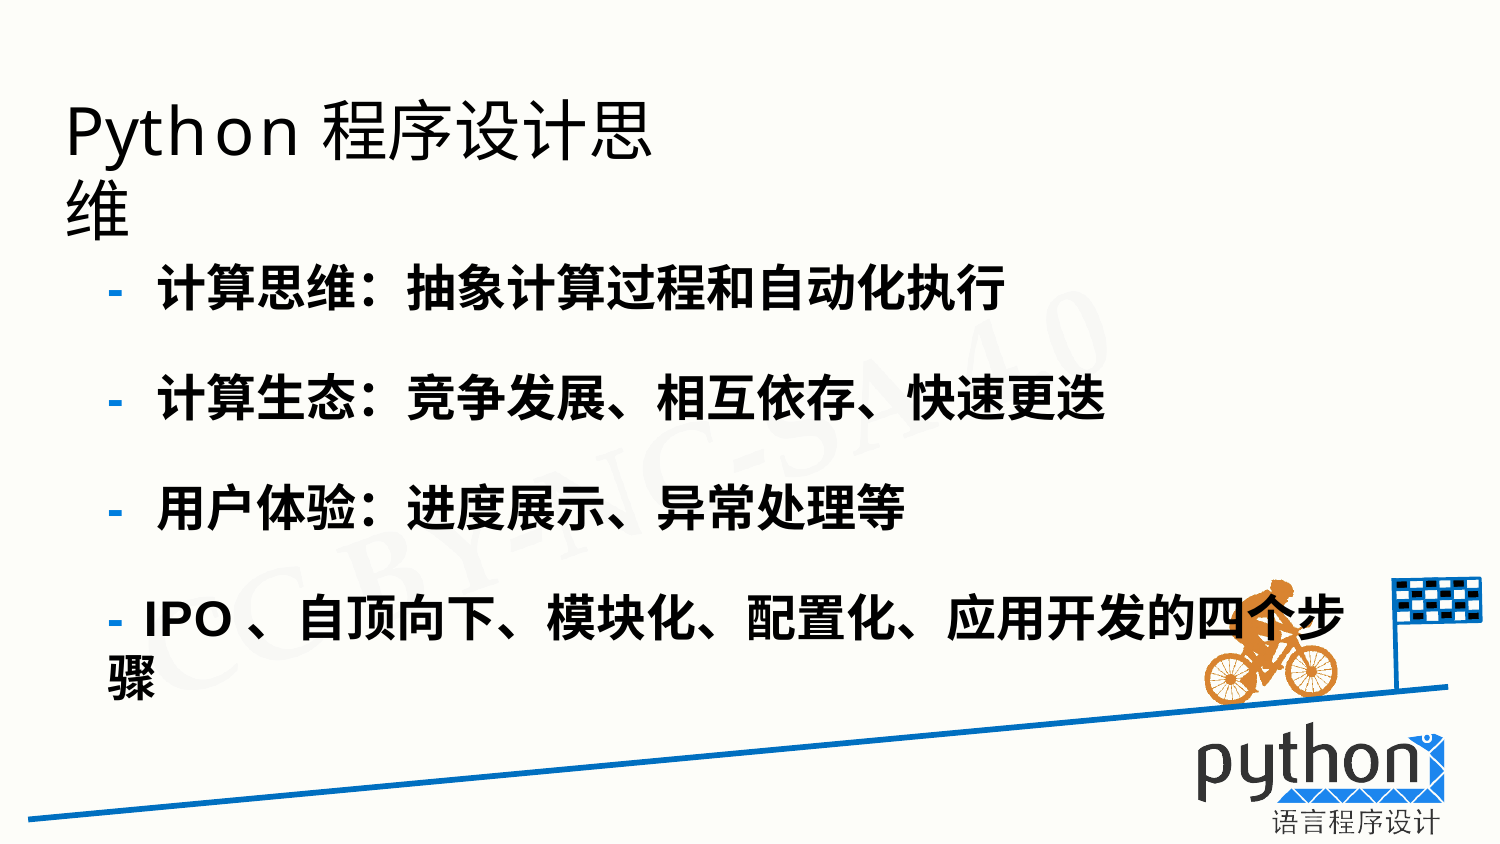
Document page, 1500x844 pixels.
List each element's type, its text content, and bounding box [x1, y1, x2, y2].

text_box - 计算思维：抽象计算过程和自动化执行 - 计算生态：竞争发展、相互依存、快速更迭 - 用户体验：进度展示、异常处理等 - IPO、自顶向下、模块化、配置化、应用开发的四个步骤 [105, 256, 1387, 707]
text_box [1438, 588, 1453, 599]
text_box [1466, 611, 1481, 621]
text_box [1451, 578, 1466, 589]
text_box [1466, 589, 1480, 600]
text_box [1424, 578, 1439, 589]
title Python程序设计思维 [62, 89, 693, 250]
text_box [1397, 600, 1411, 611]
text_box [1453, 600, 1468, 611]
text_box [1424, 600, 1439, 611]
text_box [1410, 589, 1424, 599]
text_box [1395, 579, 1409, 590]
text_box [1411, 611, 1426, 622]
text_box [1188, 710, 1451, 842]
text_box [1393, 578, 1482, 624]
text_box [1439, 610, 1454, 620]
